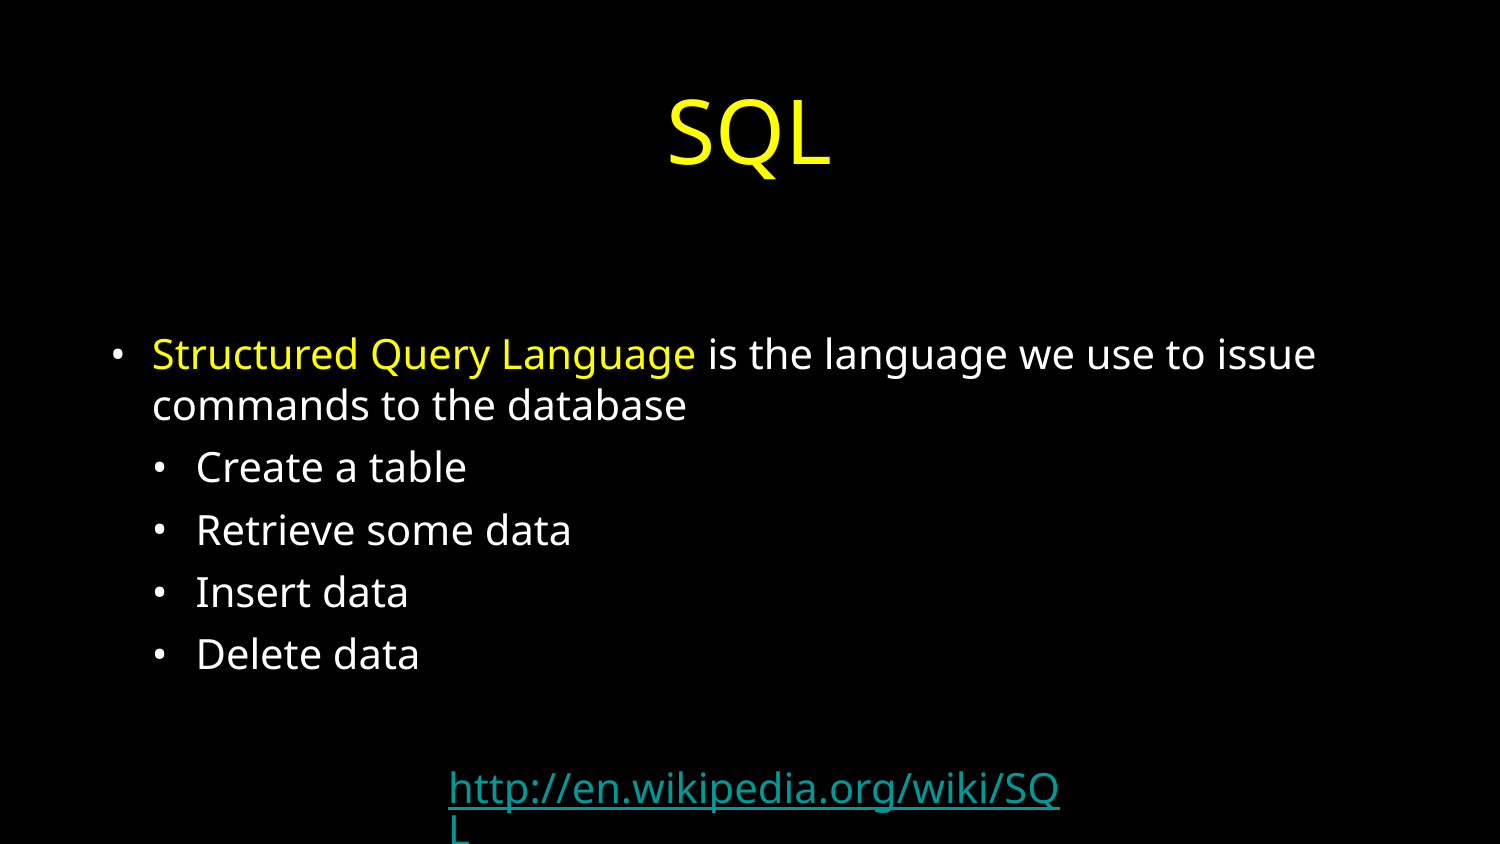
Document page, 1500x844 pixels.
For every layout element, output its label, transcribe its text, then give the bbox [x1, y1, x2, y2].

list Structured Query Language is the language we use to issue commands to the database Create a table Retrieve some data Insert data Delete data [106, 240, 1393, 767]
title SQL [106, 22, 1393, 235]
text_box http://en.wikipedia.org/wiki/SQL [448, 761, 1074, 819]
